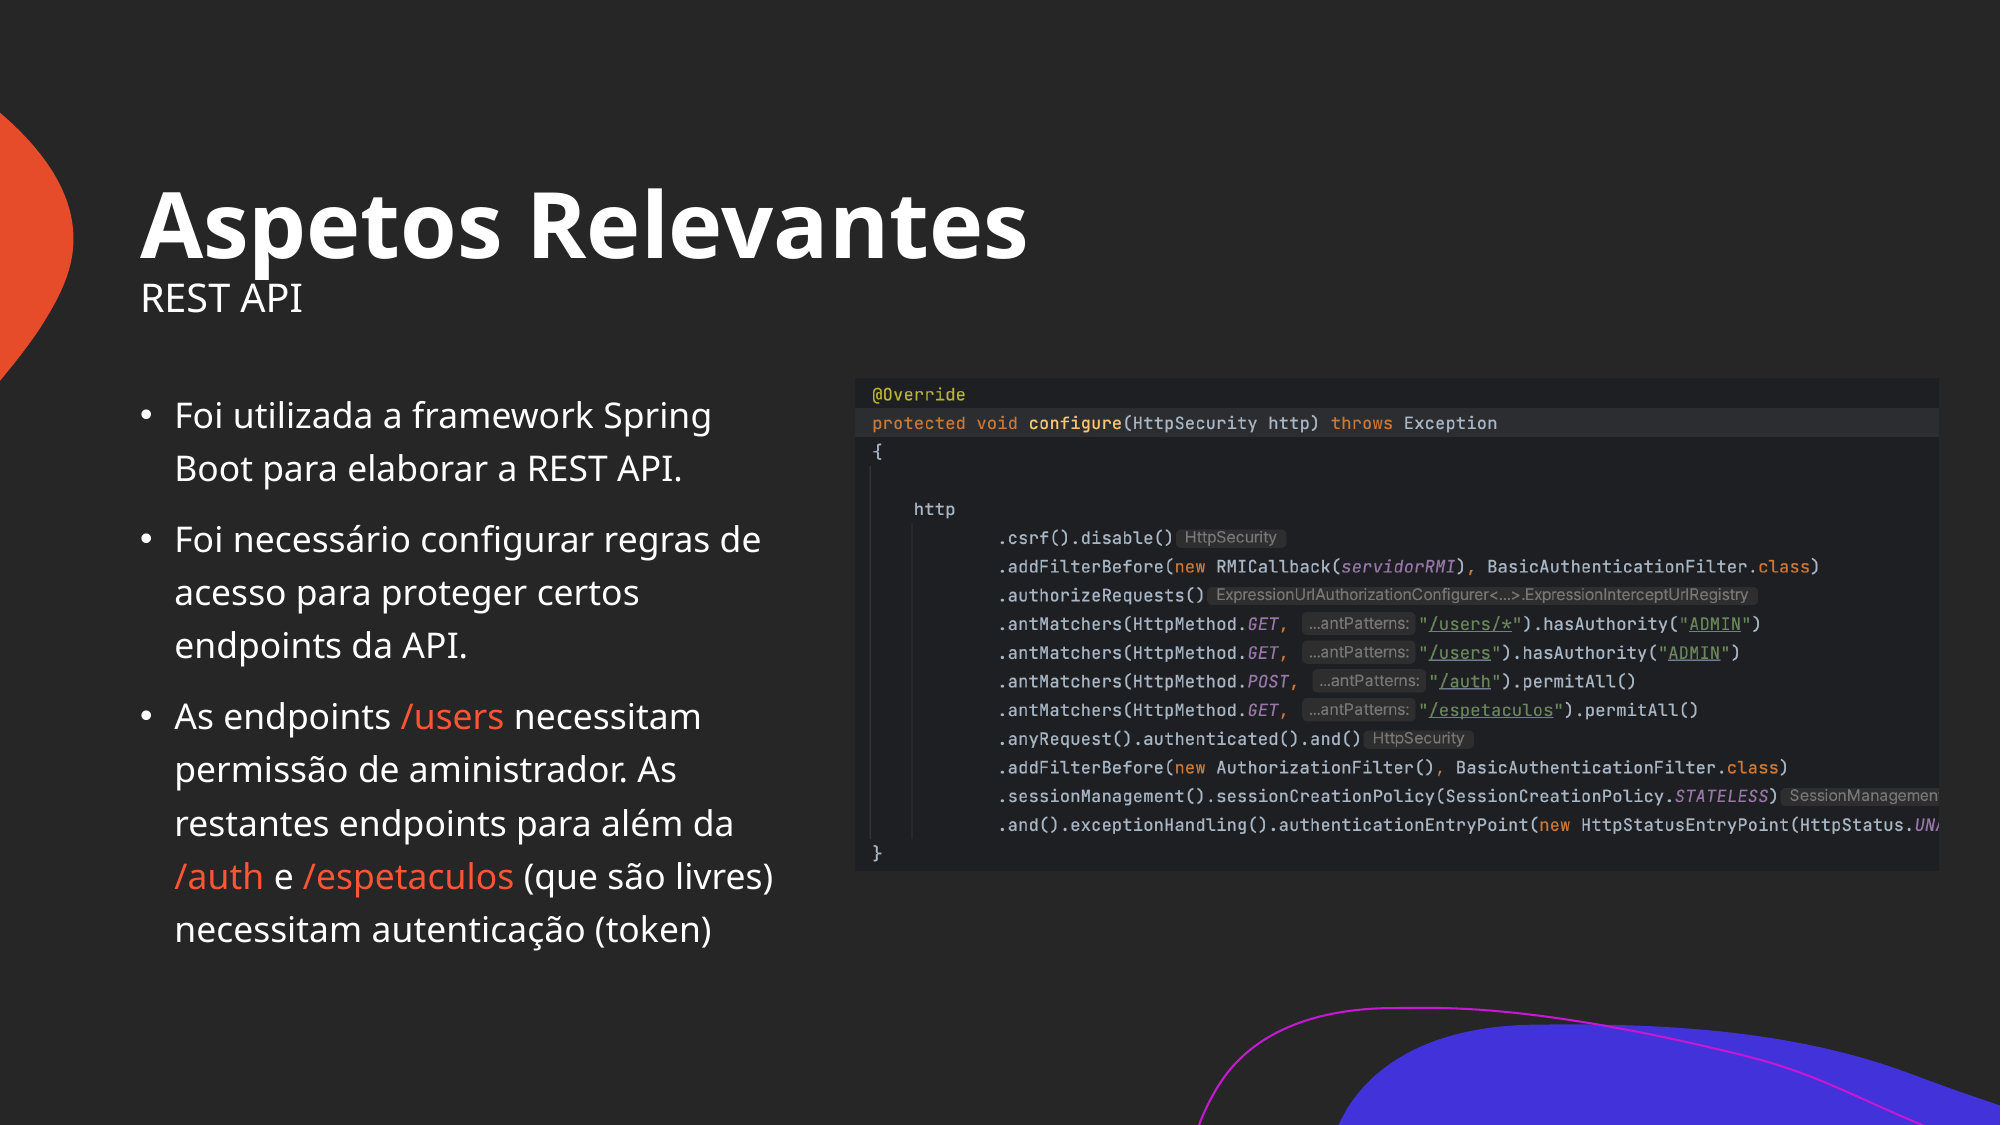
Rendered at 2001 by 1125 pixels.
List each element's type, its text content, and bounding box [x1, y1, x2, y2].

picture [855, 378, 1939, 872]
list Foi utilizada a framework Spring Boot para elaborar a REST API. Foi necessário configurar regras de acesso para proteger certos endpoints da API. As endpoints /users necessitam permissão de aministrador. As restantes endpoints para além da /auth e /espetaculos (que são livres) necessitam autenticação (token) [125, 375, 793, 1002]
title Aspetos Relevantes REST API [125, 125, 1875, 375]
